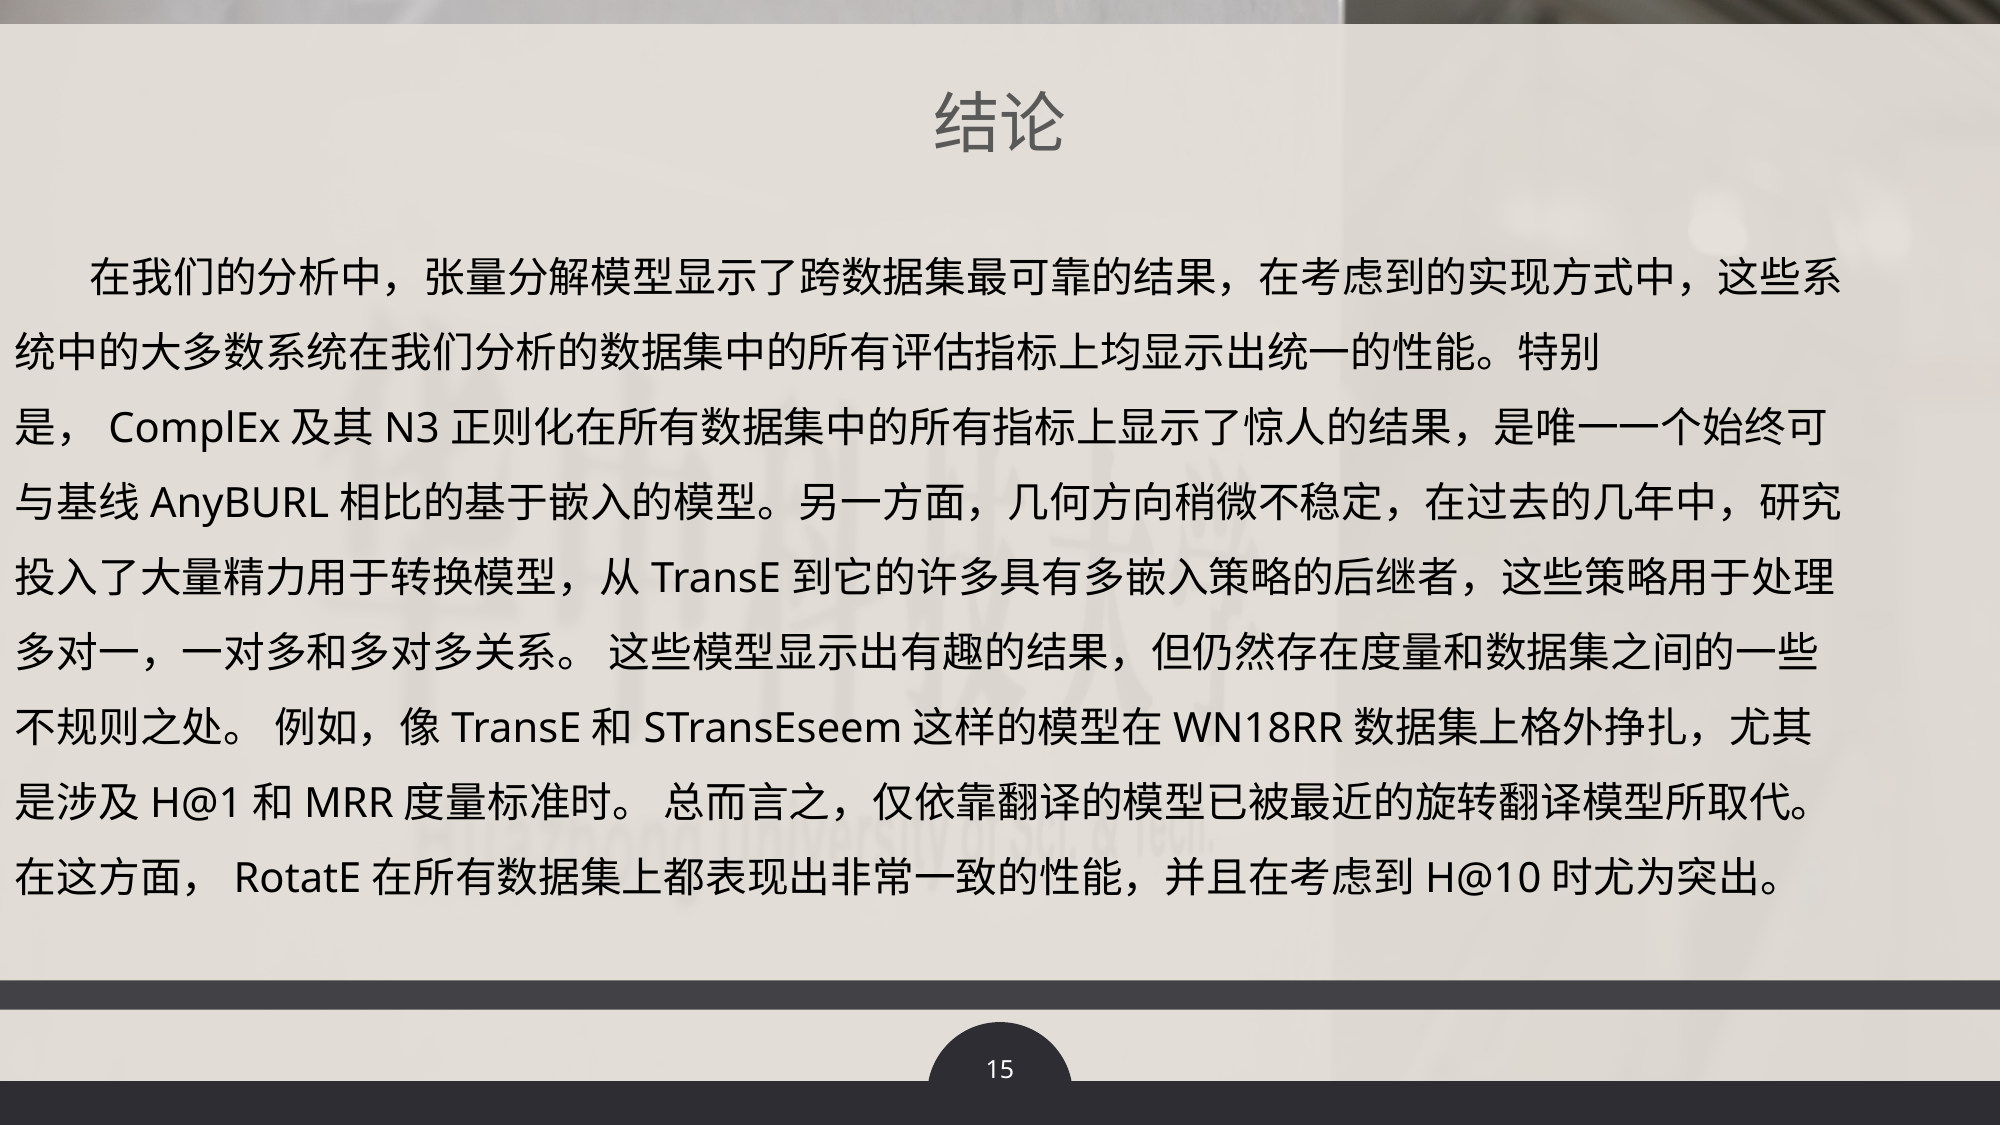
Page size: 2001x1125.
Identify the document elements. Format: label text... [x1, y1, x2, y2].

picture [0, 0, 2000, 24]
text_box 在我们的分析中，张量分解模型显示了跨数据集最可靠的结果，在考虑到的实现方式中，这些系统中的大多数系统在我们分析的数据集中的所有评估指标上均显示出统一的性能。特别是，ComplEx及其N3正则化在所有数据集中的所有指标上显示了惊人的结果，是唯一一个始终可与基线AnyBURL相比的基于嵌入的模型。另一方面，几何方向稍微不稳定，在过去的几年中，研究投入了大量精力用于转换模型，从TransE到它的许多具有多嵌入策略的后继者，这些策略用于处理多对一，一对多和多对多关系。 这些模型显示出有趣的结果，但仍然存在度量和数据集之间的一些不规则之处。 例如，像TransE和STransEseem这样的模型在WN18RR数据集上格外挣扎，尤其是涉及H@1和MRR度量标准时。 总而言之，仅依靠翻译的模型已被最近的旋转翻译模型所取代。在这方面，RotatE在所有数据集上都表现出非常一致的性能，并且在考虑到H@10时尤为突出。 [0, 218, 1868, 909]
text_box [0, 979, 2000, 1011]
text_box 结论 [918, 73, 1082, 169]
slide_number 15 [948, 1040, 1052, 1101]
